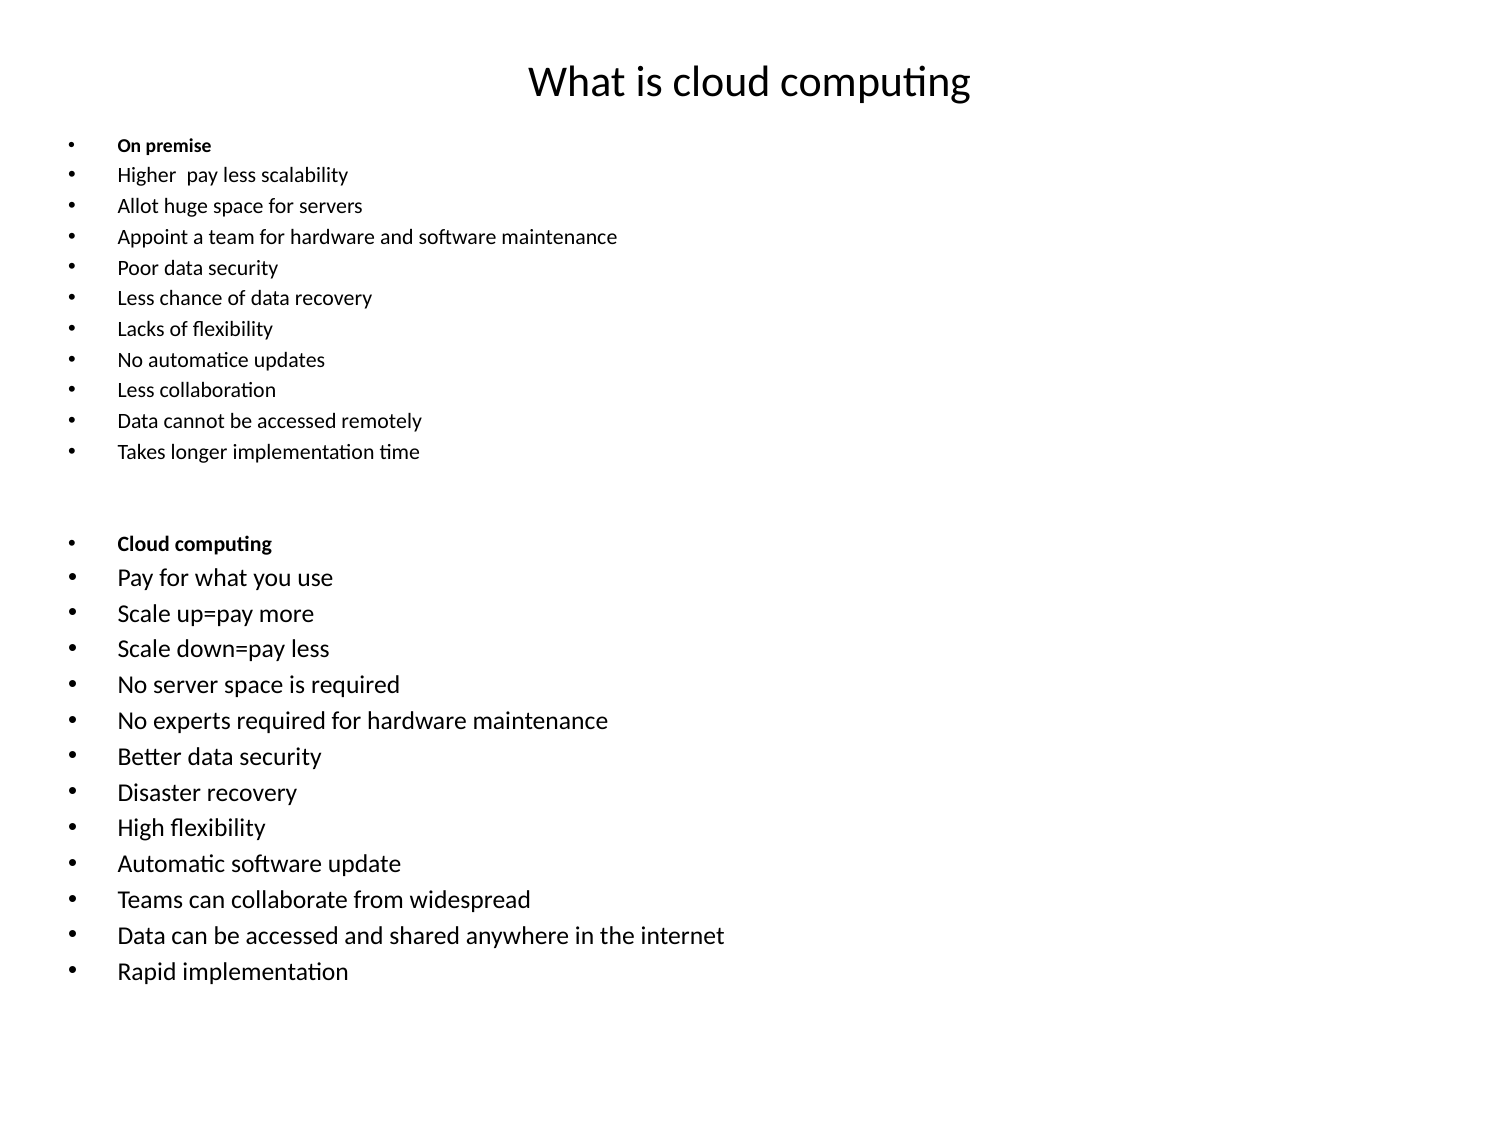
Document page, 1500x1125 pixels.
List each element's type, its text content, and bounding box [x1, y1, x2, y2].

list On premise Higher pay less scalability Allot huge space for servers Appoint a team for hardware and software maintenance Poor data security Less chance of data recovery Lacks of flexibility No automatice updates Less collaboration Data cannot be accessed remotely Takes longer implementation time Cloud computing Pay for what you use Scale up=pay more Scale down=pay less No server space is required No experts required for hardware maintenance Better data security Disaster recovery High flexibility Automatic software update Teams can collaborate from widespread Data can be accessed and shared anywhere in the internet Rapid implementation [53, 125, 1425, 1005]
title What is cloud computing [75, 45, 1425, 114]
